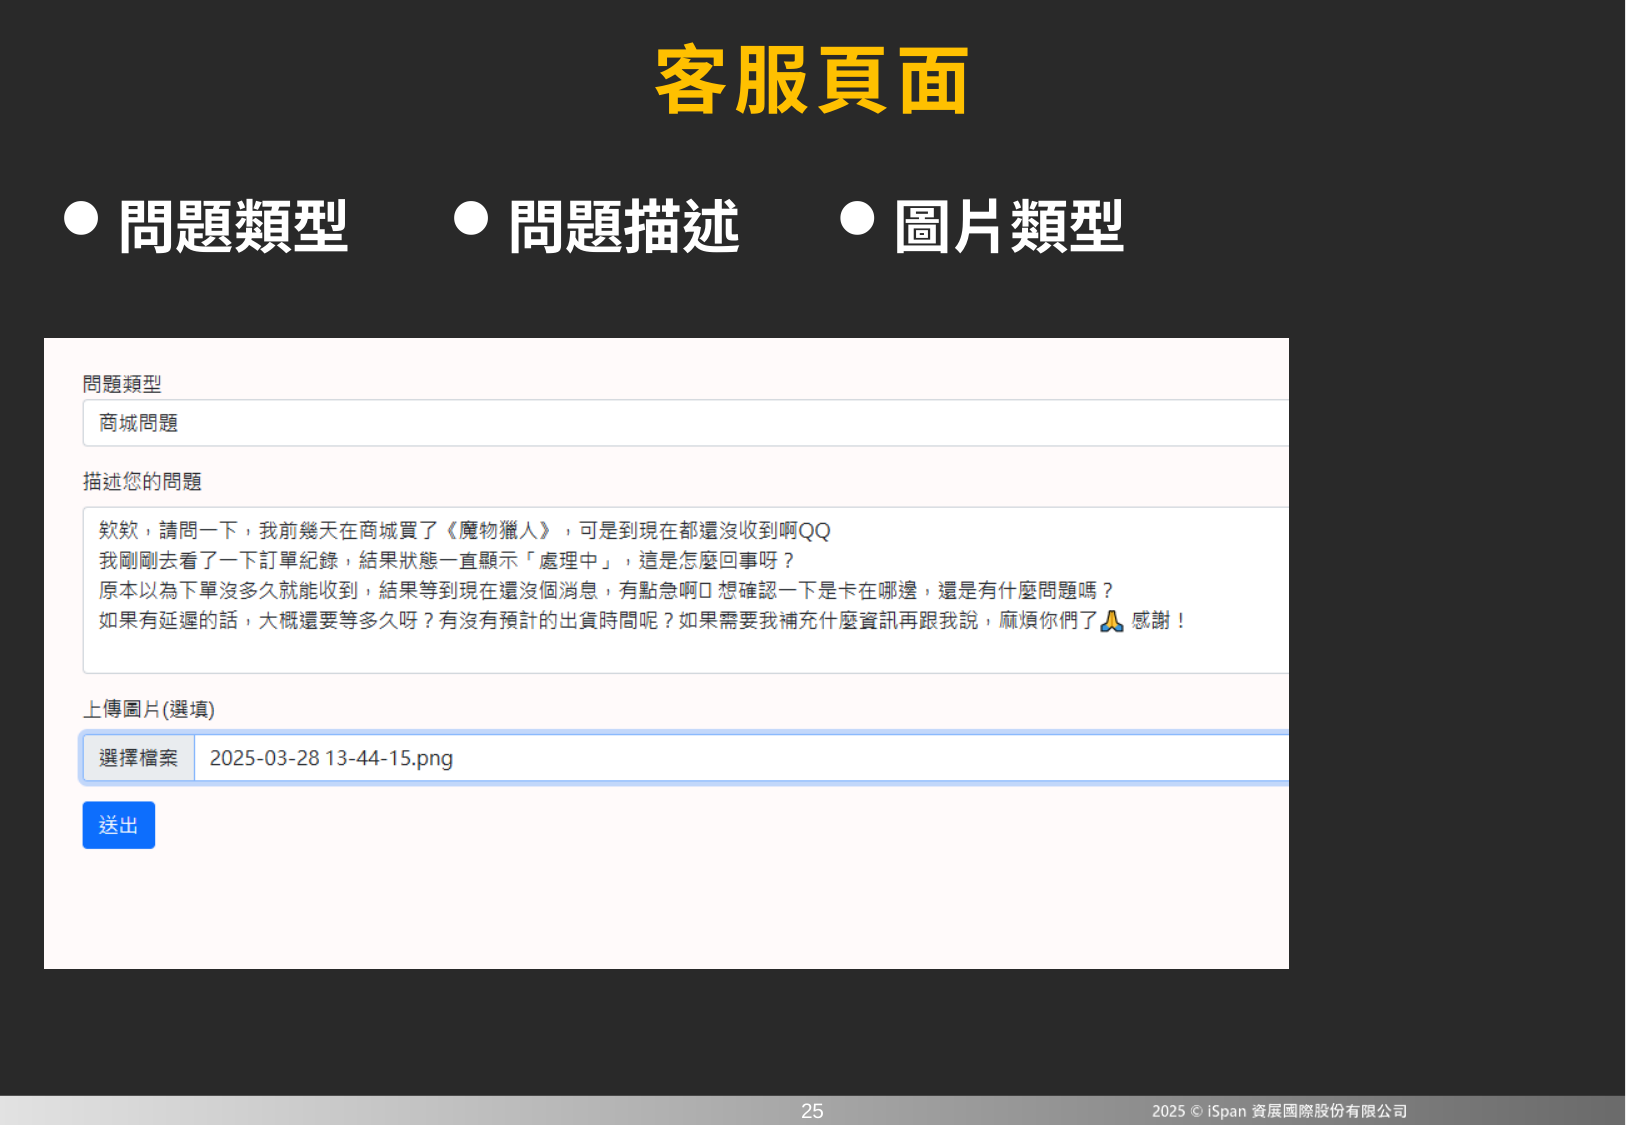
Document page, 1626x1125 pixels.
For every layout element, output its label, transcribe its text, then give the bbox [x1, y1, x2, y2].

text_box 問題類型 [44, 183, 434, 296]
title 客服頁面 [464, 15, 1161, 141]
text_box 問題描述 [434, 183, 774, 296]
text_box 圖片類型 [820, 183, 1160, 296]
picture [0, 0, 1626, 1125]
